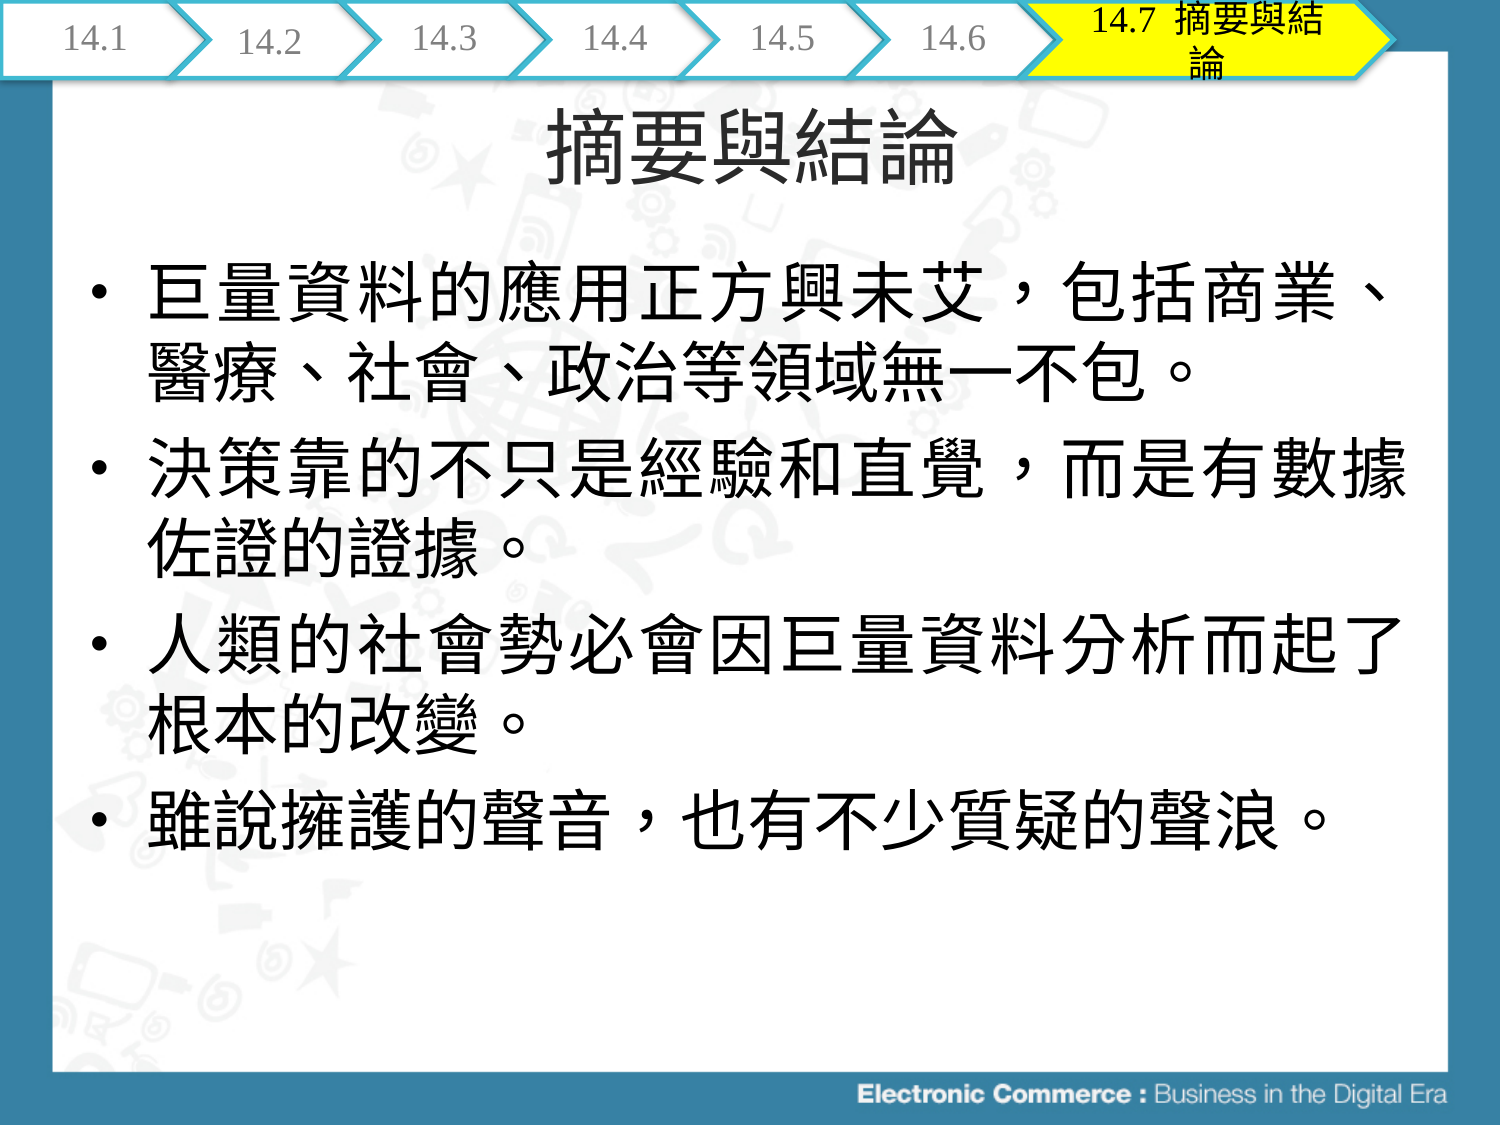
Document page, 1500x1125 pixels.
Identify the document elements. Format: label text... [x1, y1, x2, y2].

list 巨量資料的應用正方興未艾，包括商業、醫療、社會、政治等領域無一不包。 決策靠的不只是經驗和直覺，而是有數據佐證的證據。 人類的社會勢必會因巨量資料分析而起了根本的改變。 雖說擁護的聲音，也有不少質疑的聲浪。 [75, 243, 1424, 1071]
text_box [658, 0, 736, 737]
title 摘要與結論 [740, 58, 1425, 246]
title 摘要與結論 [74, 88, 653, 246]
picture [0, 0, 1500, 1125]
